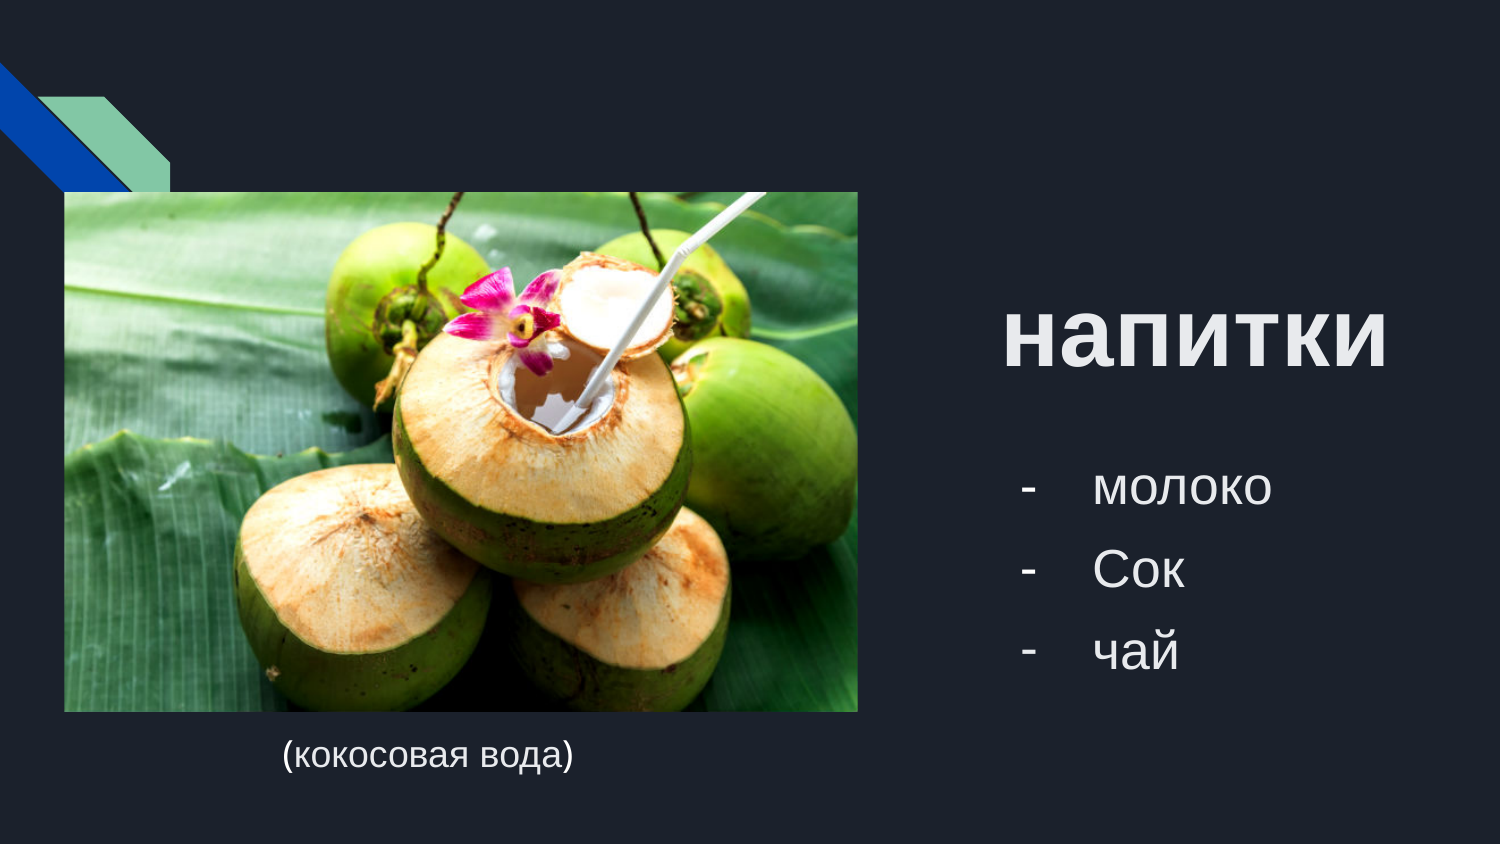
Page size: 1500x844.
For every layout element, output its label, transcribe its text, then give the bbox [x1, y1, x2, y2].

text_box (кокосовая вода) [267, 731, 655, 790]
picture [64, 192, 858, 723]
list напитки молоко Сок чай [985, 220, 1500, 699]
